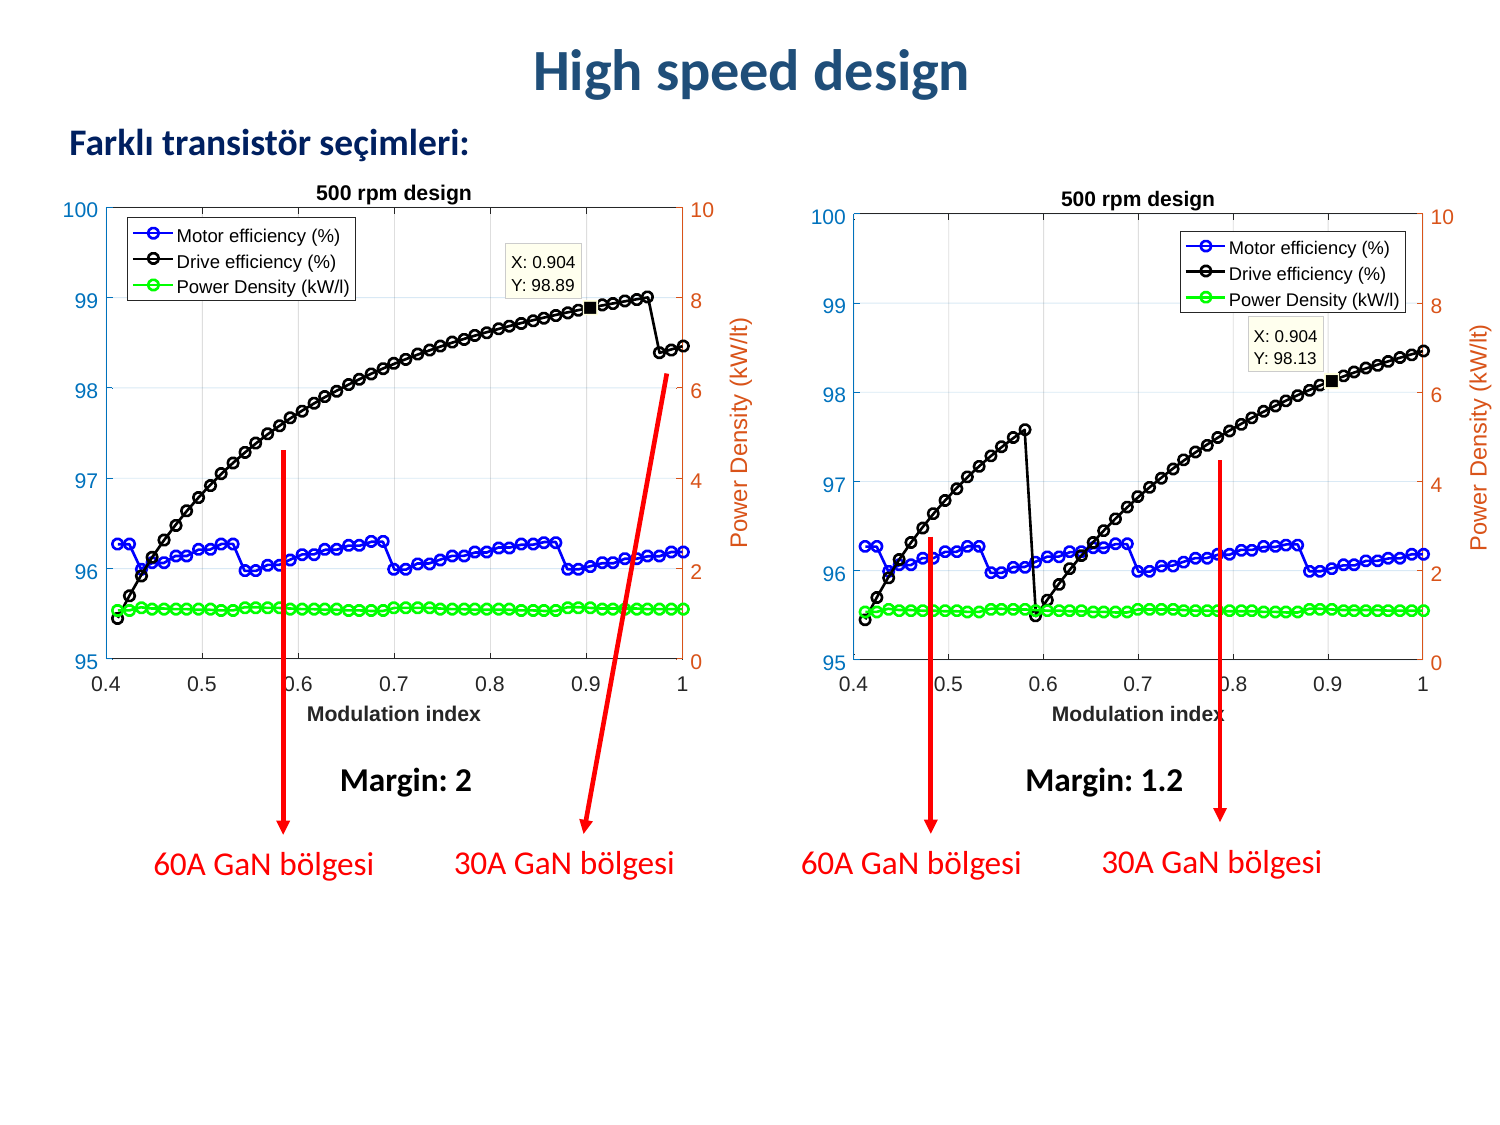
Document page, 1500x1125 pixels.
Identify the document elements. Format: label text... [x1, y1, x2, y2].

text_box Margin: 1.2 [1010, 750, 1201, 806]
text_box 30A GaN bölgesi [1086, 832, 1376, 888]
text_box 30A GaN bölgesi [438, 833, 729, 889]
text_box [583, 373, 667, 834]
picture [758, 173, 1492, 723]
text_box Farklı transistör seçimleri: [54, 110, 787, 171]
text_box 60A GaN bölgesi [786, 833, 1076, 889]
text_box High speed design [78, 24, 1425, 110]
text_box Margin: 2 [325, 750, 516, 806]
text_box 60A GaN bölgesi [138, 834, 428, 890]
picture [9, 166, 752, 723]
